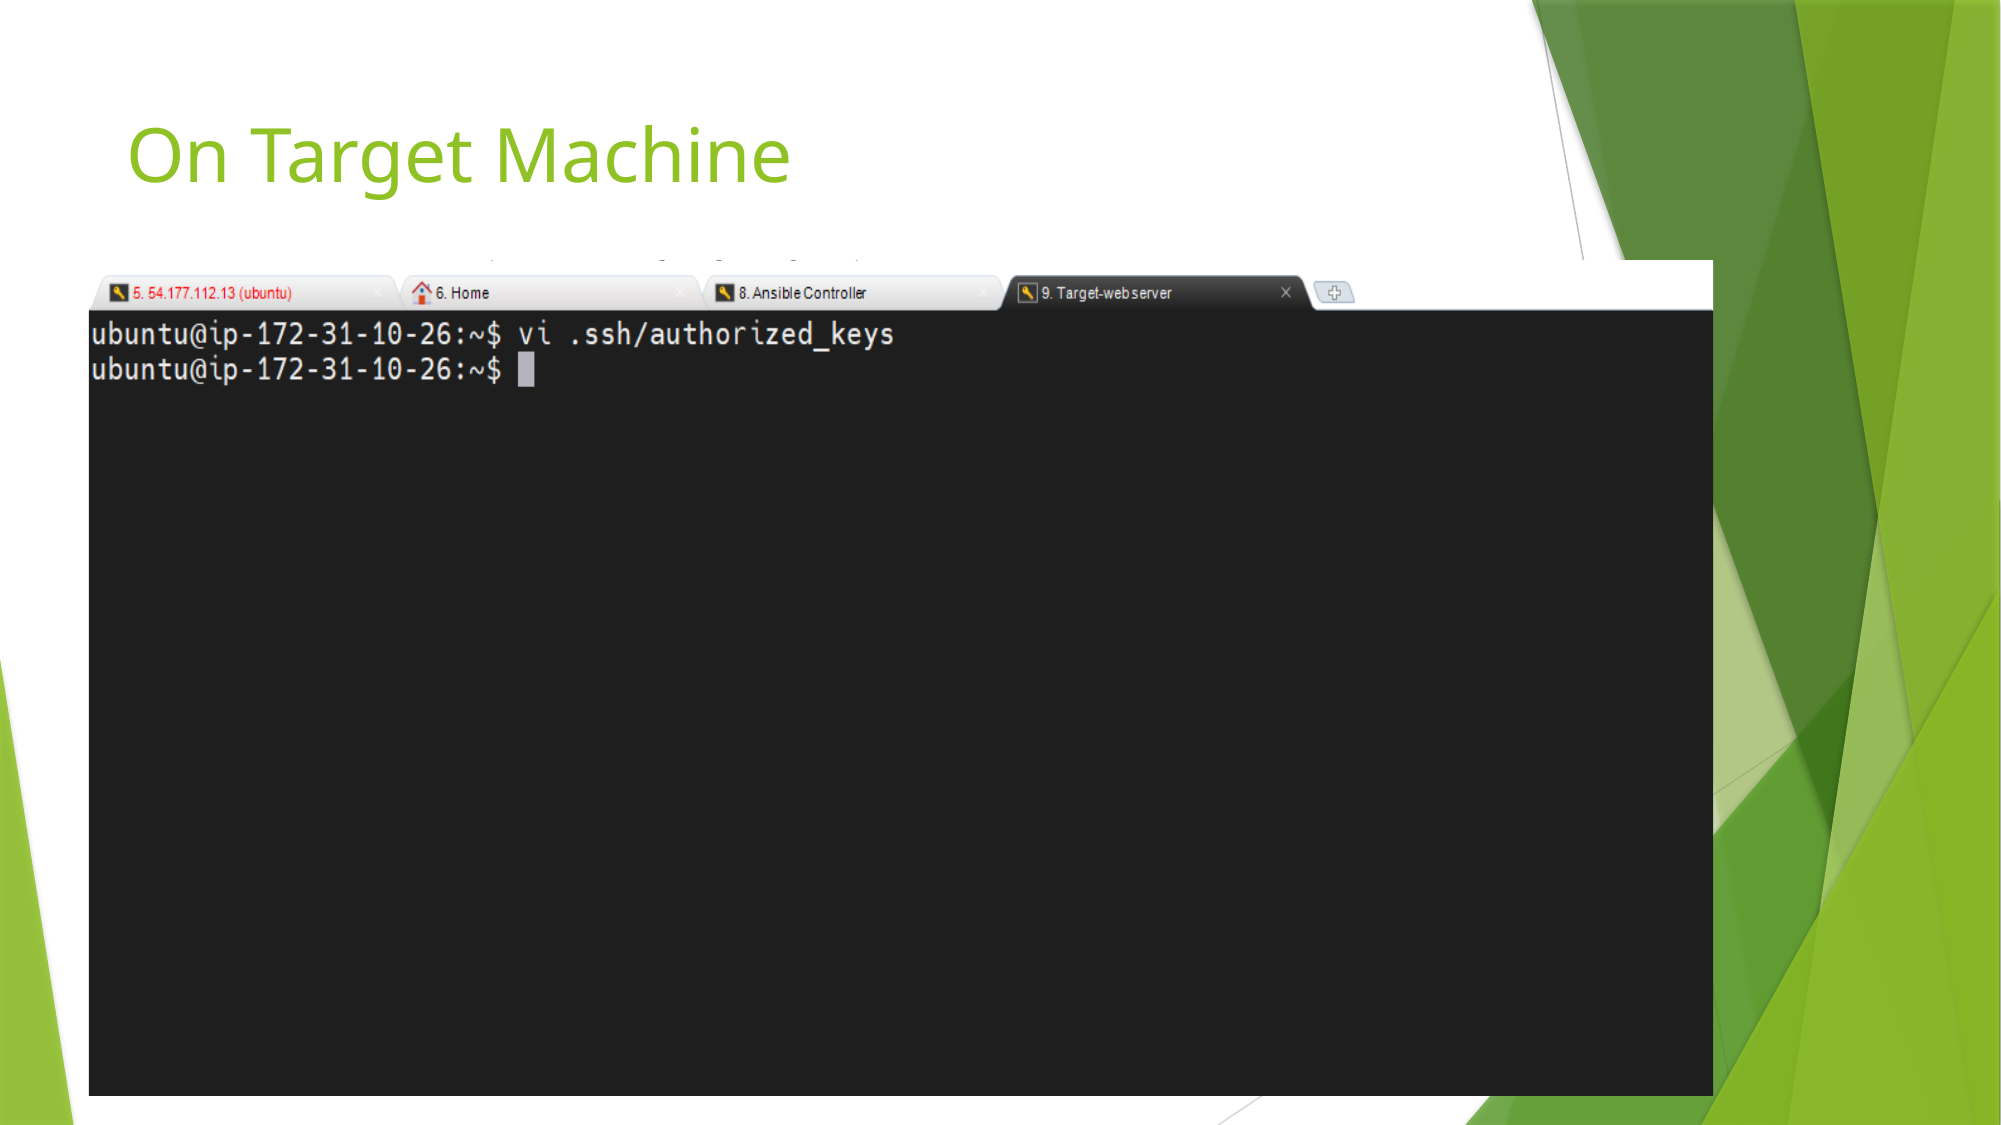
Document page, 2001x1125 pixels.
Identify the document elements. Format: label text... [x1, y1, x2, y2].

title On Target Machine [111, 99, 1522, 259]
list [88, 260, 1714, 1096]
